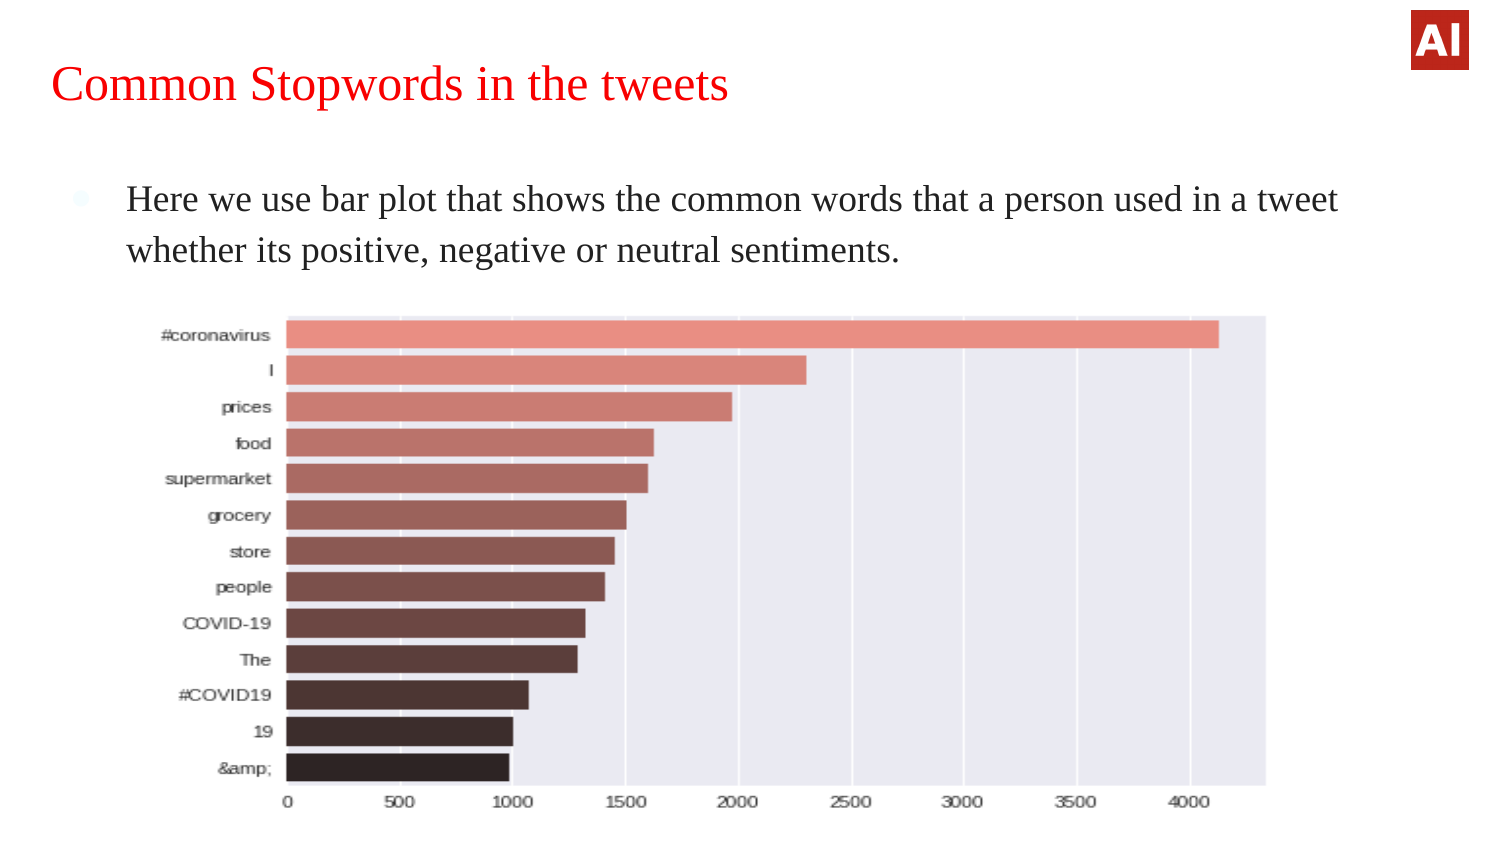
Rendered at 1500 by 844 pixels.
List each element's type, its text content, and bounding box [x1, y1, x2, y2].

title Common Stopwords in the tweets [51, 50, 1449, 145]
picture [148, 306, 1280, 822]
list Here we use bar plot that shows the common words that a person used in a tweet whether its positive, negative or neutral sentiments. [51, 166, 1449, 307]
picture [1411, 10, 1469, 70]
